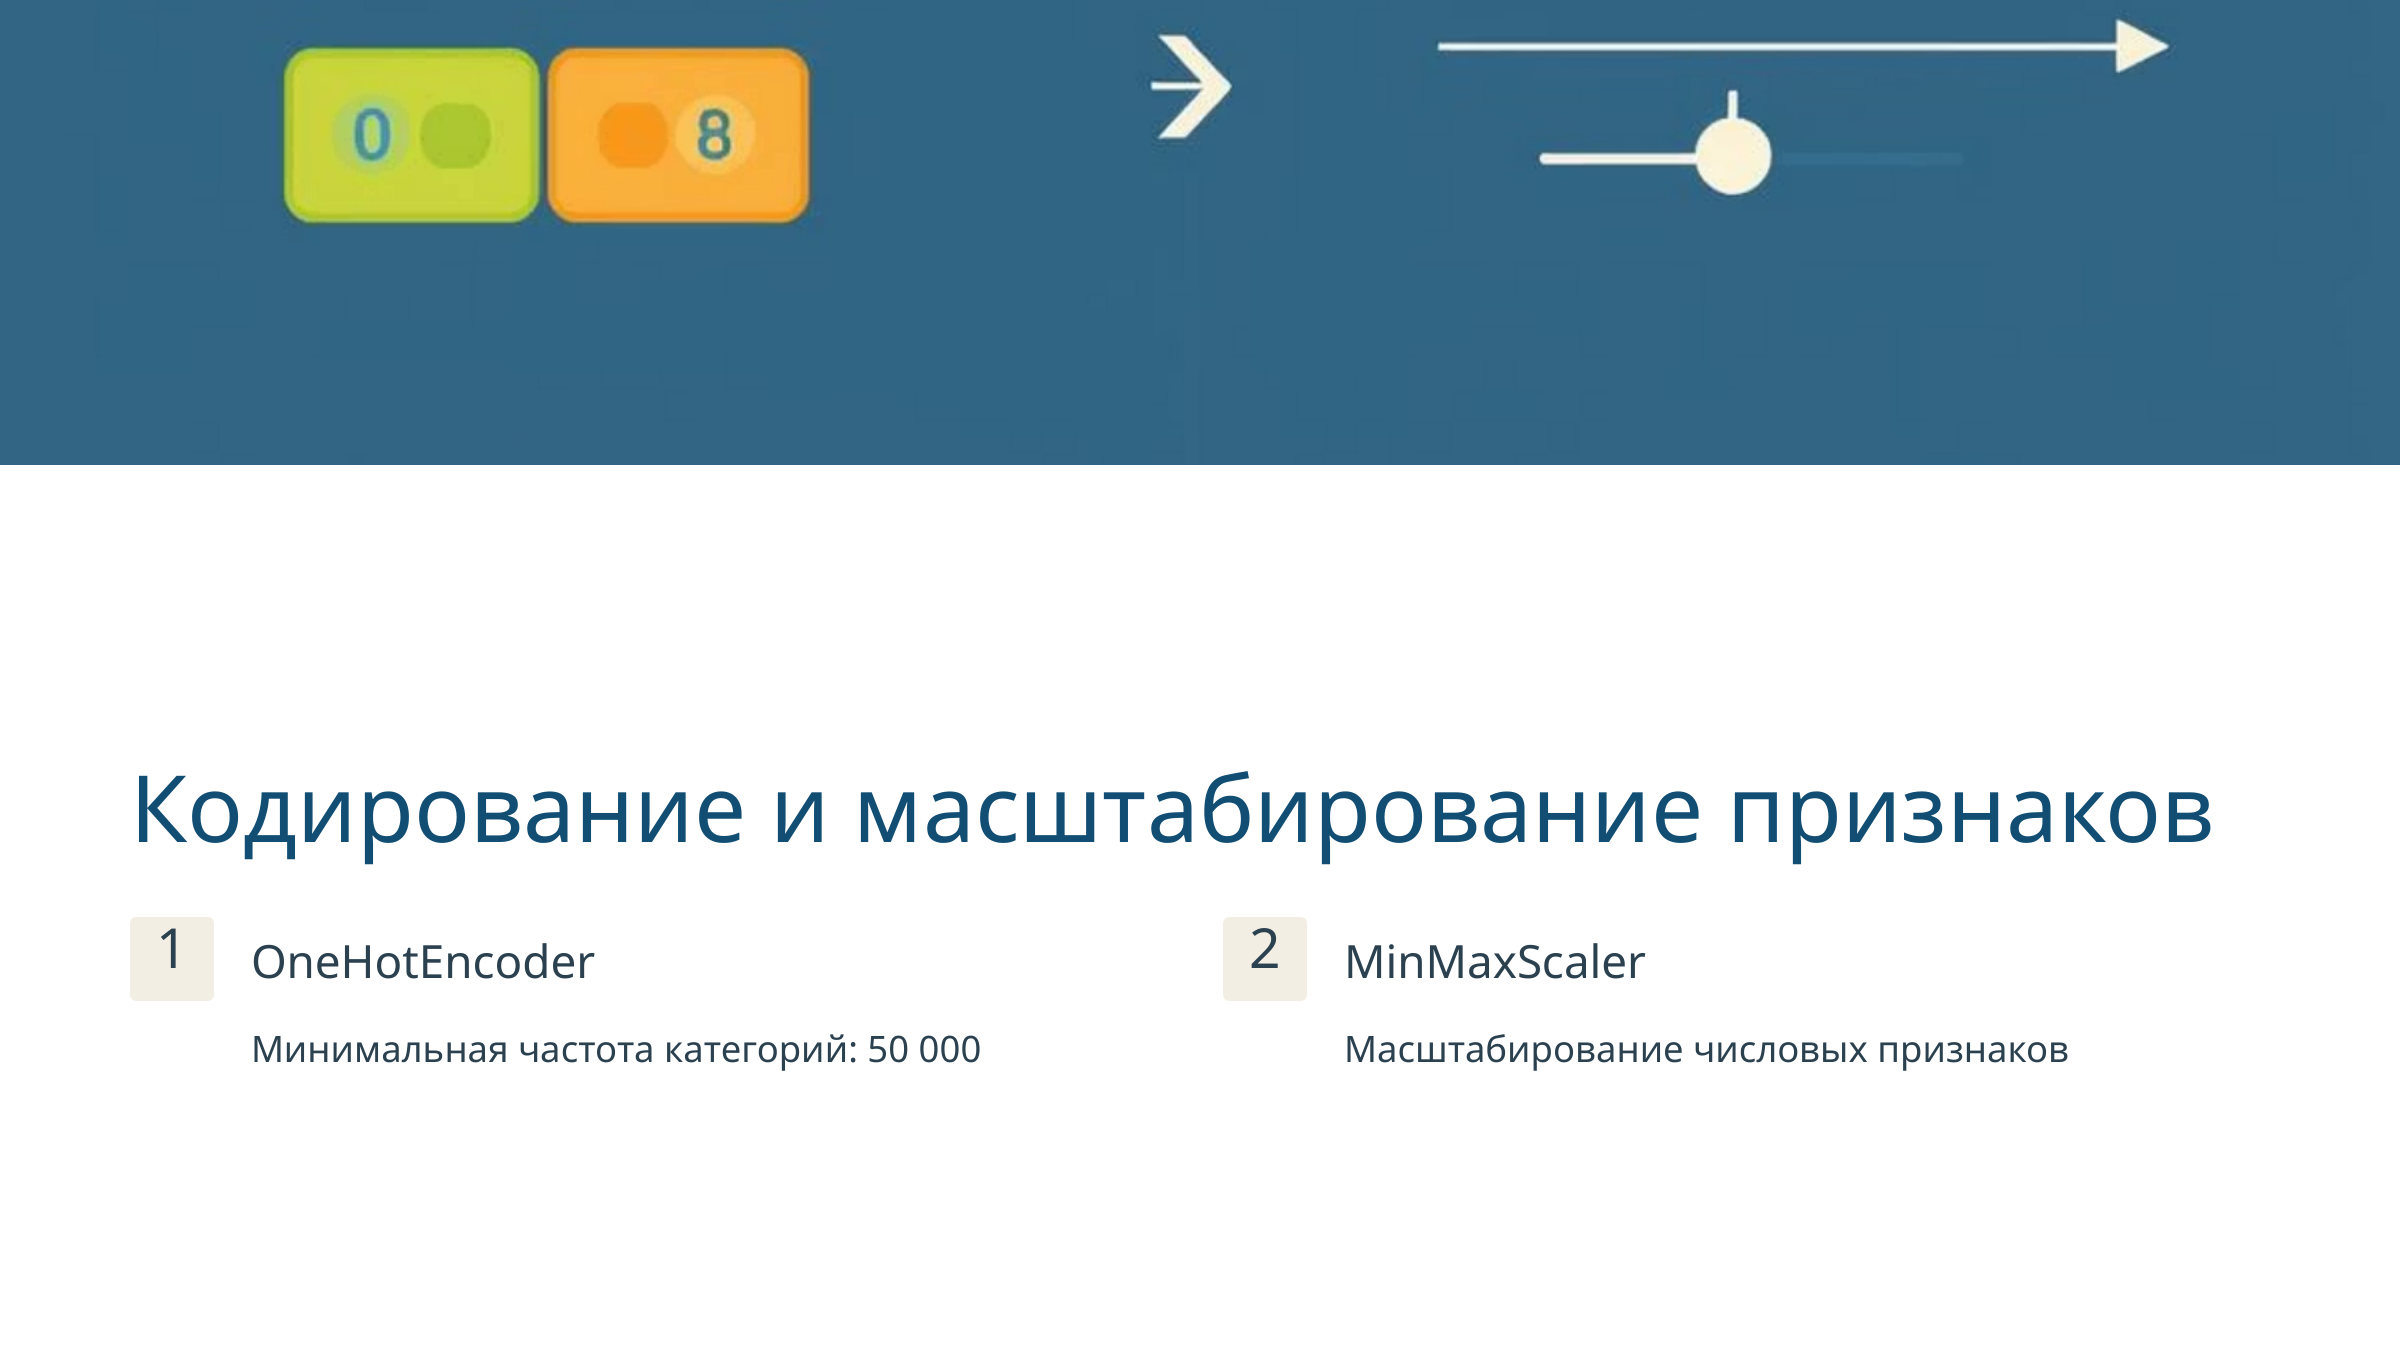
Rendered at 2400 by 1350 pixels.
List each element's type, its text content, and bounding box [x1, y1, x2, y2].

picture [0, 0, 2400, 466]
text_box 1 [144, 924, 200, 994]
text_box Минимальная частота категорий: 50 000 [251, 1010, 1177, 1070]
text_box OneHotEncoder [251, 929, 717, 988]
text_box MinMaxScaler [1344, 929, 1810, 988]
text_box Кодирование и масштабирование признаков [130, 745, 2209, 862]
text_box Масштабирование числовых признаков [1344, 1010, 2270, 1070]
text_box [1223, 917, 1307, 1001]
text_box [130, 917, 214, 1001]
text_box 2 [1237, 924, 1293, 994]
